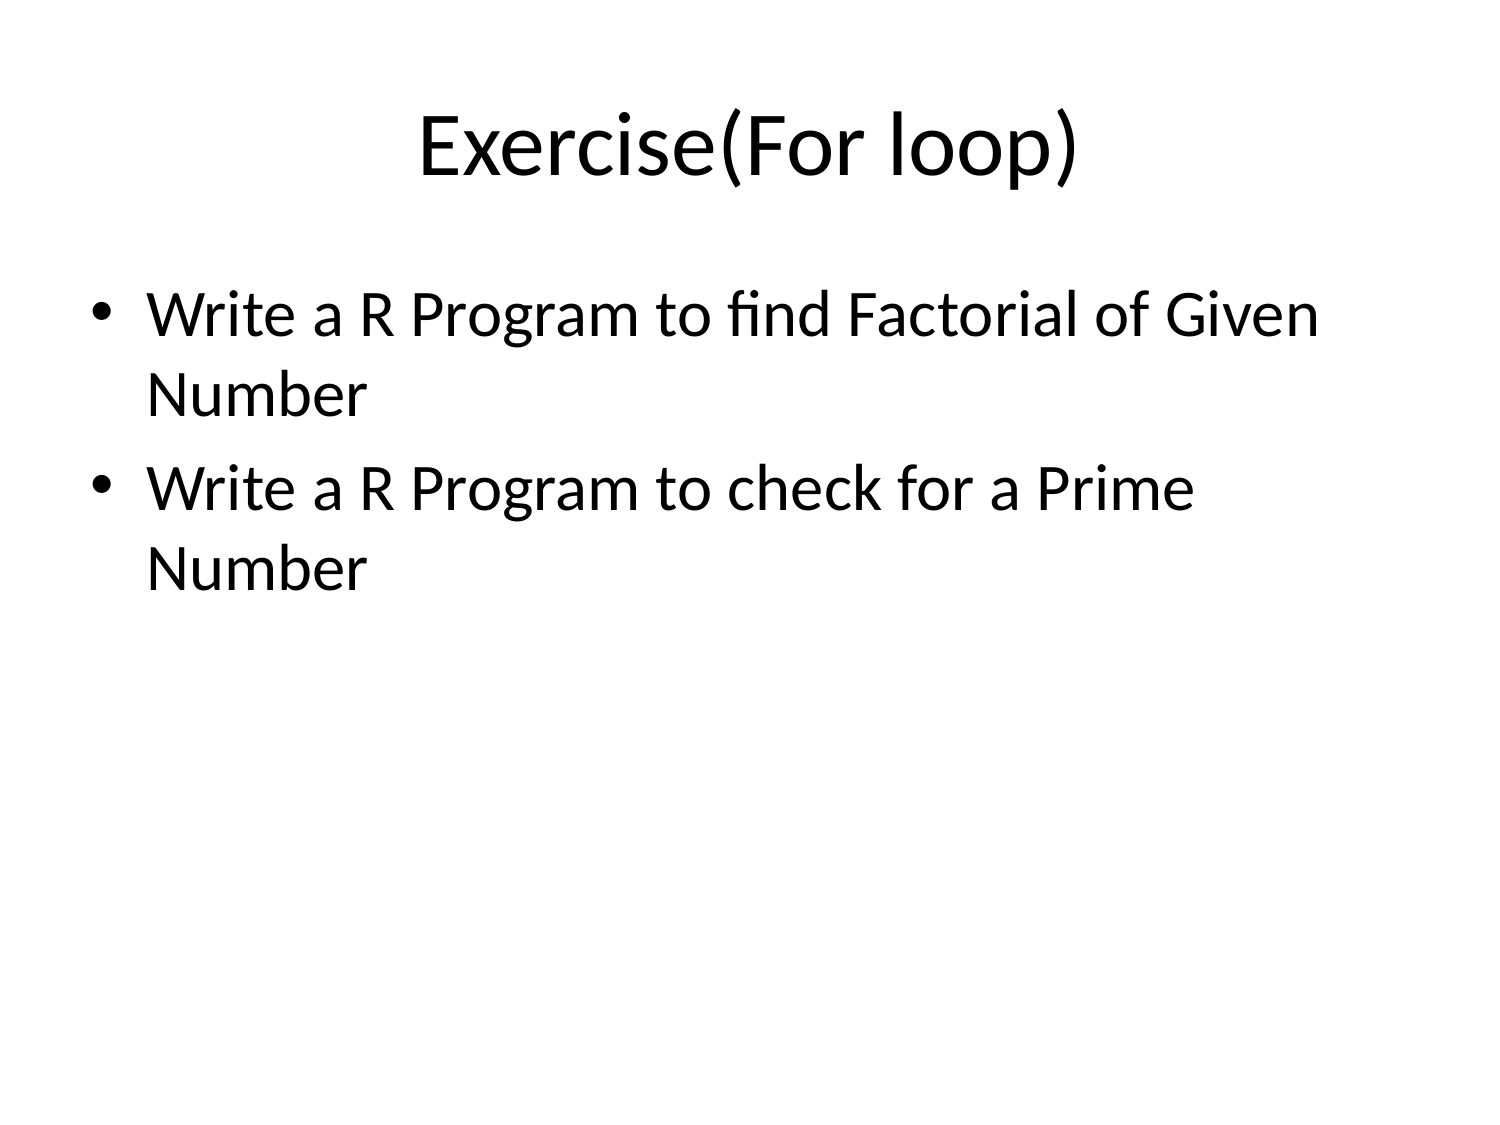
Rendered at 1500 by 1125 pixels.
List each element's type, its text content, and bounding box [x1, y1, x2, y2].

title Exercise(For loop) [75, 45, 1425, 233]
list Write a R Program to find Factorial of Given Number Write a R Program to check for a Prime Number [75, 262, 1425, 1005]
